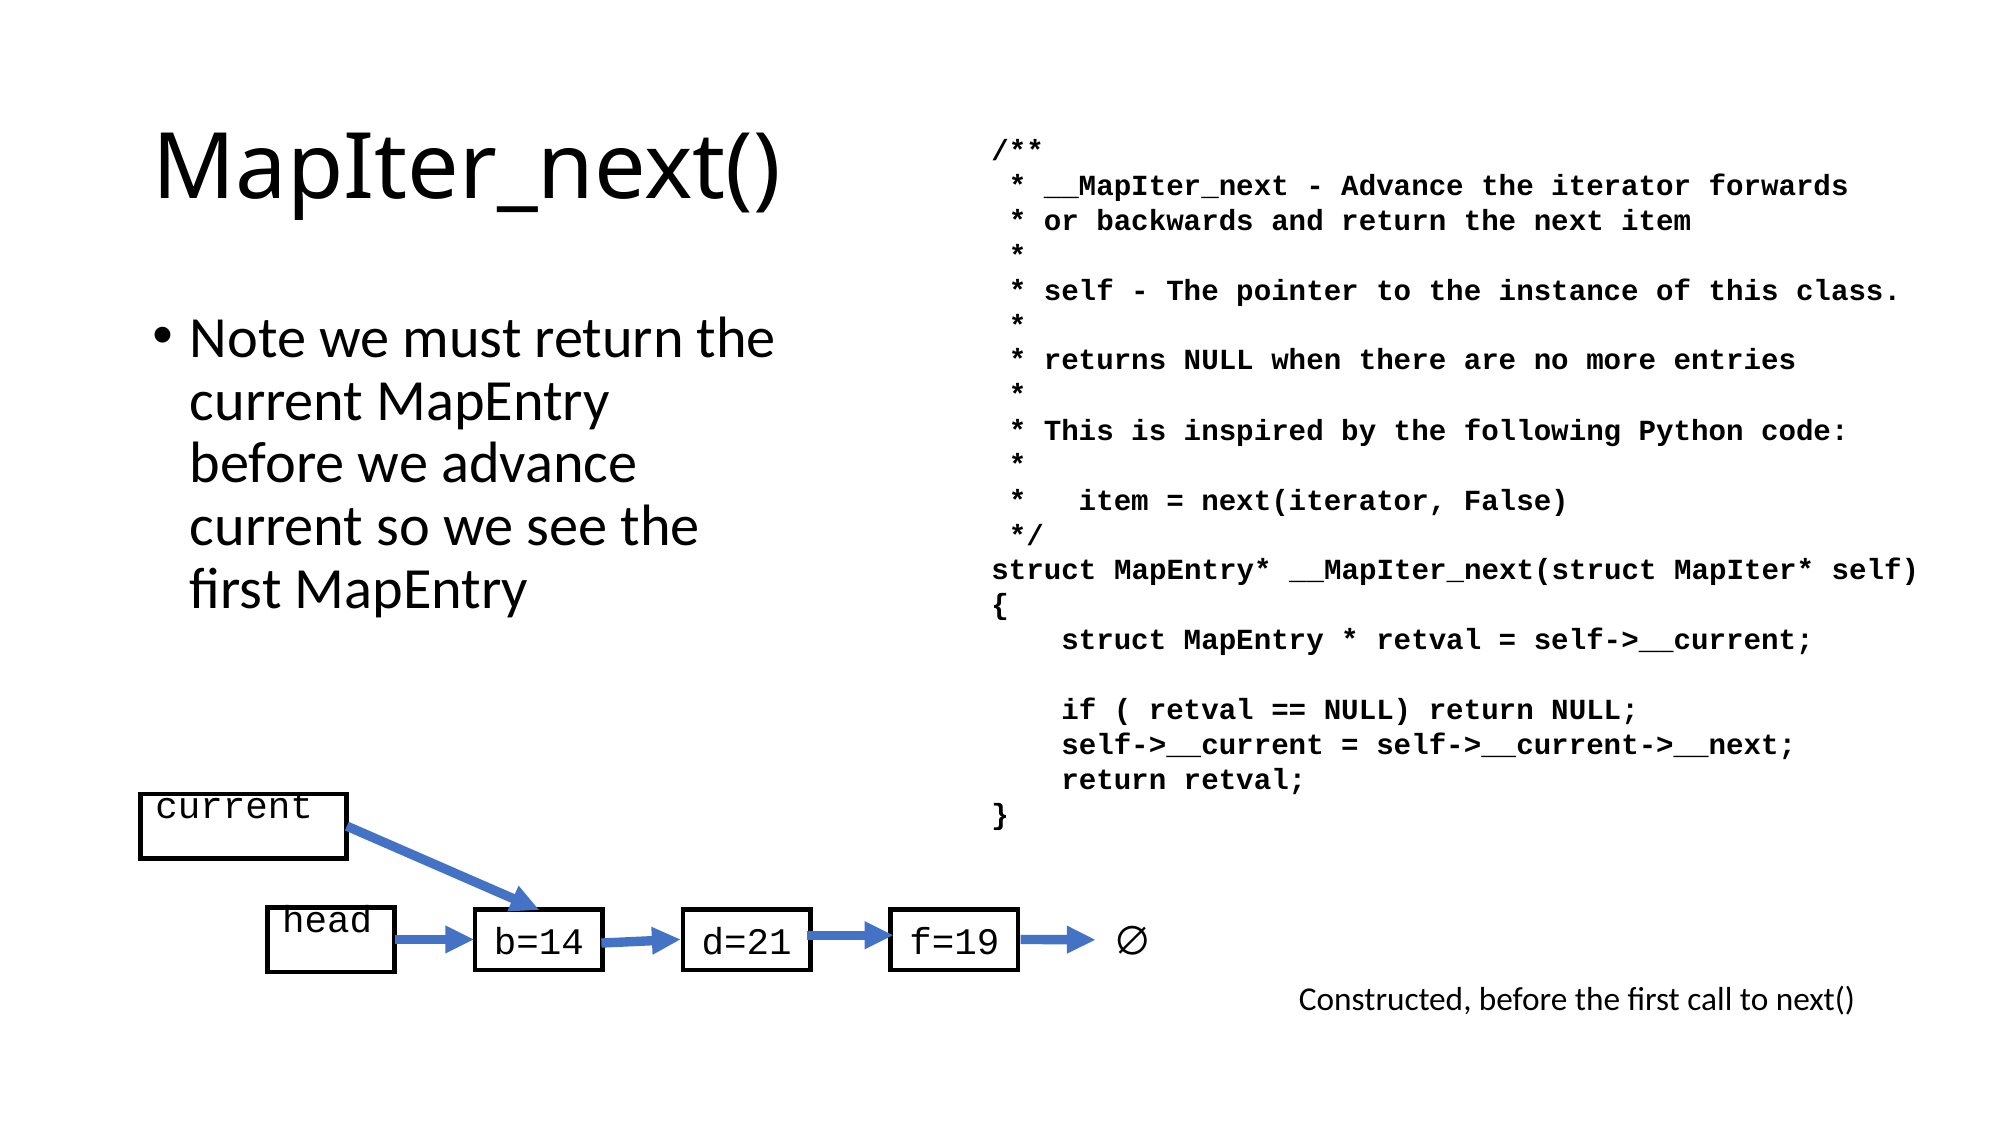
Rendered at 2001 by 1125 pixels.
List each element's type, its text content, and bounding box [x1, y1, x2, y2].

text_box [346, 826, 539, 910]
text_box f=19 [890, 909, 1019, 971]
text_box d=21 [682, 909, 811, 971]
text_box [601, 939, 681, 944]
text_box head [266, 907, 396, 973]
text_box ∅ [1094, 907, 1146, 973]
list Note we must return the current MapEntry before we advance current so we see the first MapEntry [137, 299, 793, 1014]
text_box Constructed, before the first call to next() [1284, 969, 1906, 1025]
text_box current [140, 793, 348, 859]
text_box b=14 [474, 909, 603, 971]
title MapIter_next() [137, 59, 1000, 278]
text_box /** * __MapIter_next - Advance the iterator forwards * or backwards and return the next item * * self - The pointer to the instance of this class. * * returns NULL when there are no more entries * * This is inspired by the following Python code: * * item = next(iterator, False) */ struct MapEntry* __MapIter_next(struct MapIter* self) { struct MapEntry * retval = self->__current; if ( retval == NULL) return NULL; self->__current = self->__current->__next; return retval; } [976, 123, 1934, 838]
